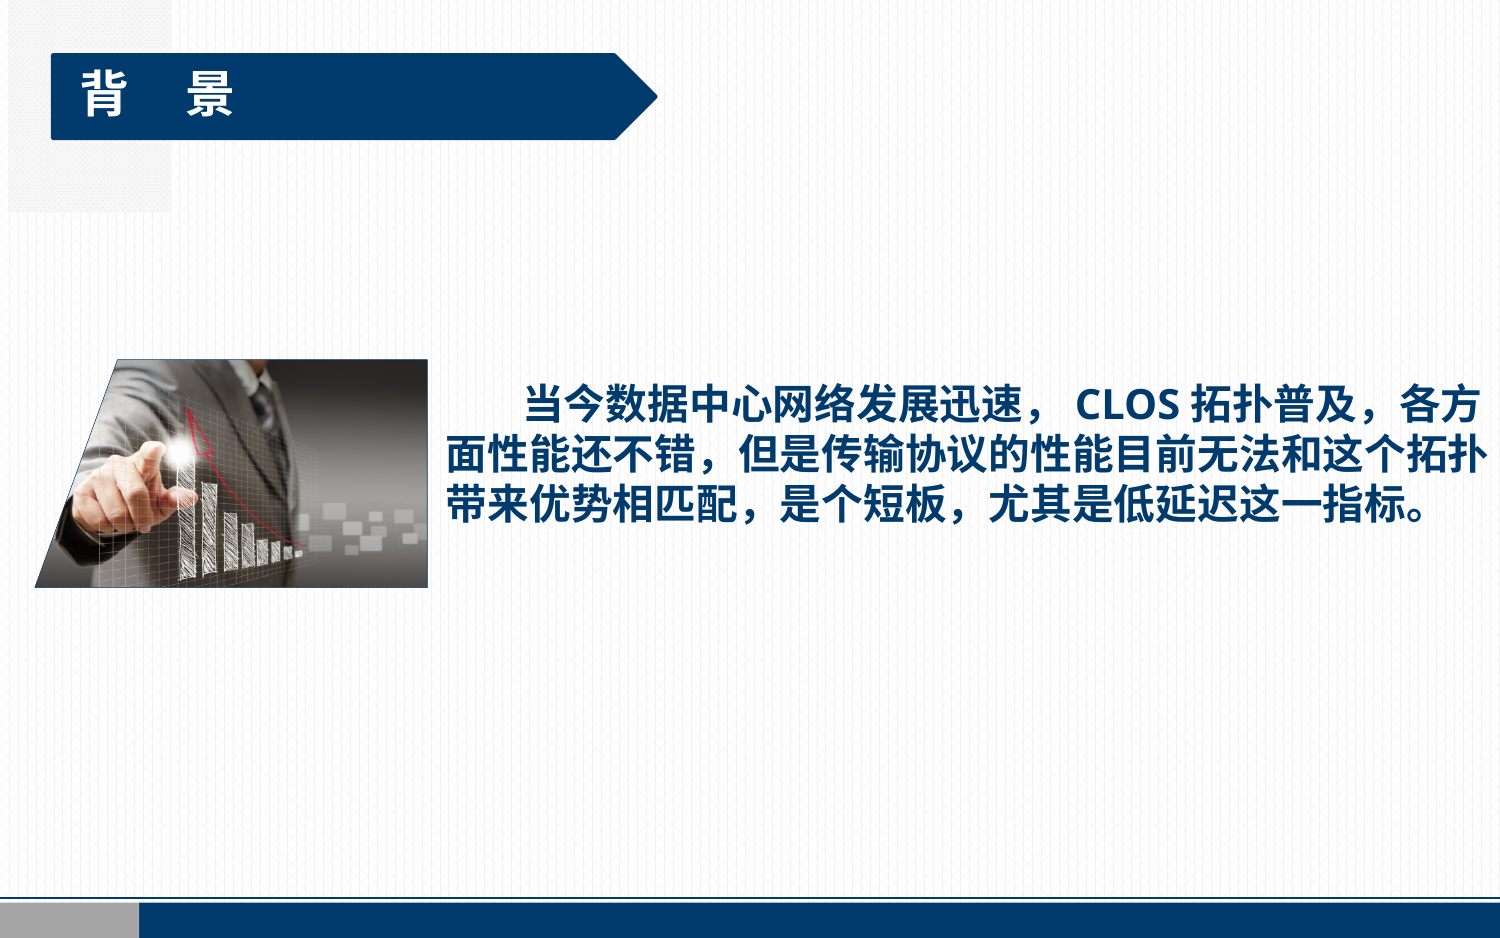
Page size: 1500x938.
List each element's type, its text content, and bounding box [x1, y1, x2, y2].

text_box [32, 357, 430, 590]
text_box 当今数据中心网络发展迅速，CLOS拓扑普及，各方面性能还不错，但是传输协议的性能目前无法和这个拓扑带来优势相匹配，是个短板，尤其是低延迟这一指标。 [430, 370, 1500, 586]
picture [7, 0, 172, 213]
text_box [52, 55, 656, 139]
